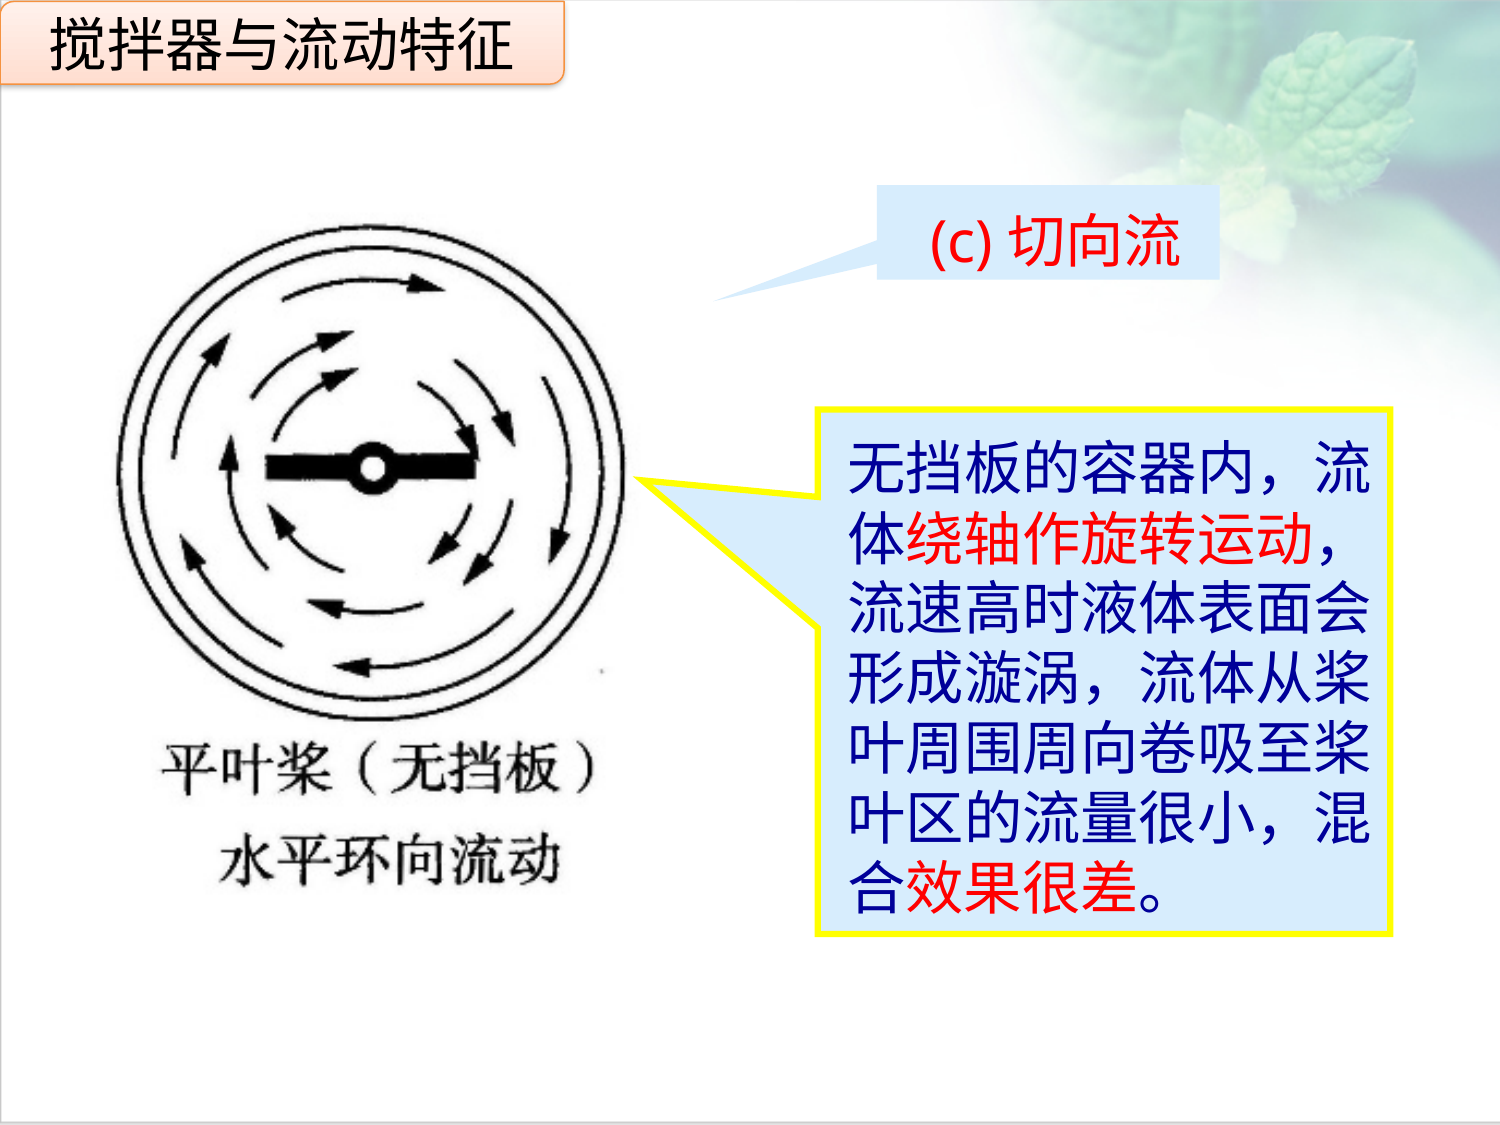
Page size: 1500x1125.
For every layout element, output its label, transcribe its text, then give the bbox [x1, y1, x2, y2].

picture [0, 0, 1500, 1125]
text_box (c)切向流 [915, 196, 1206, 281]
text_box [651, 409, 1391, 935]
text_box 搅拌器与流动特征 [0, 0, 565, 85]
picture [0, 0, 10, 8]
text_box [713, 185, 1220, 302]
text_box 无挡板的容器内，流 体绕轴作旋转运动， 流速高时液体表面会 形成漩涡，流体从桨 叶周围周向卷吸至桨 叶区的流量很小，混 合效果很差。 [832, 424, 1387, 929]
